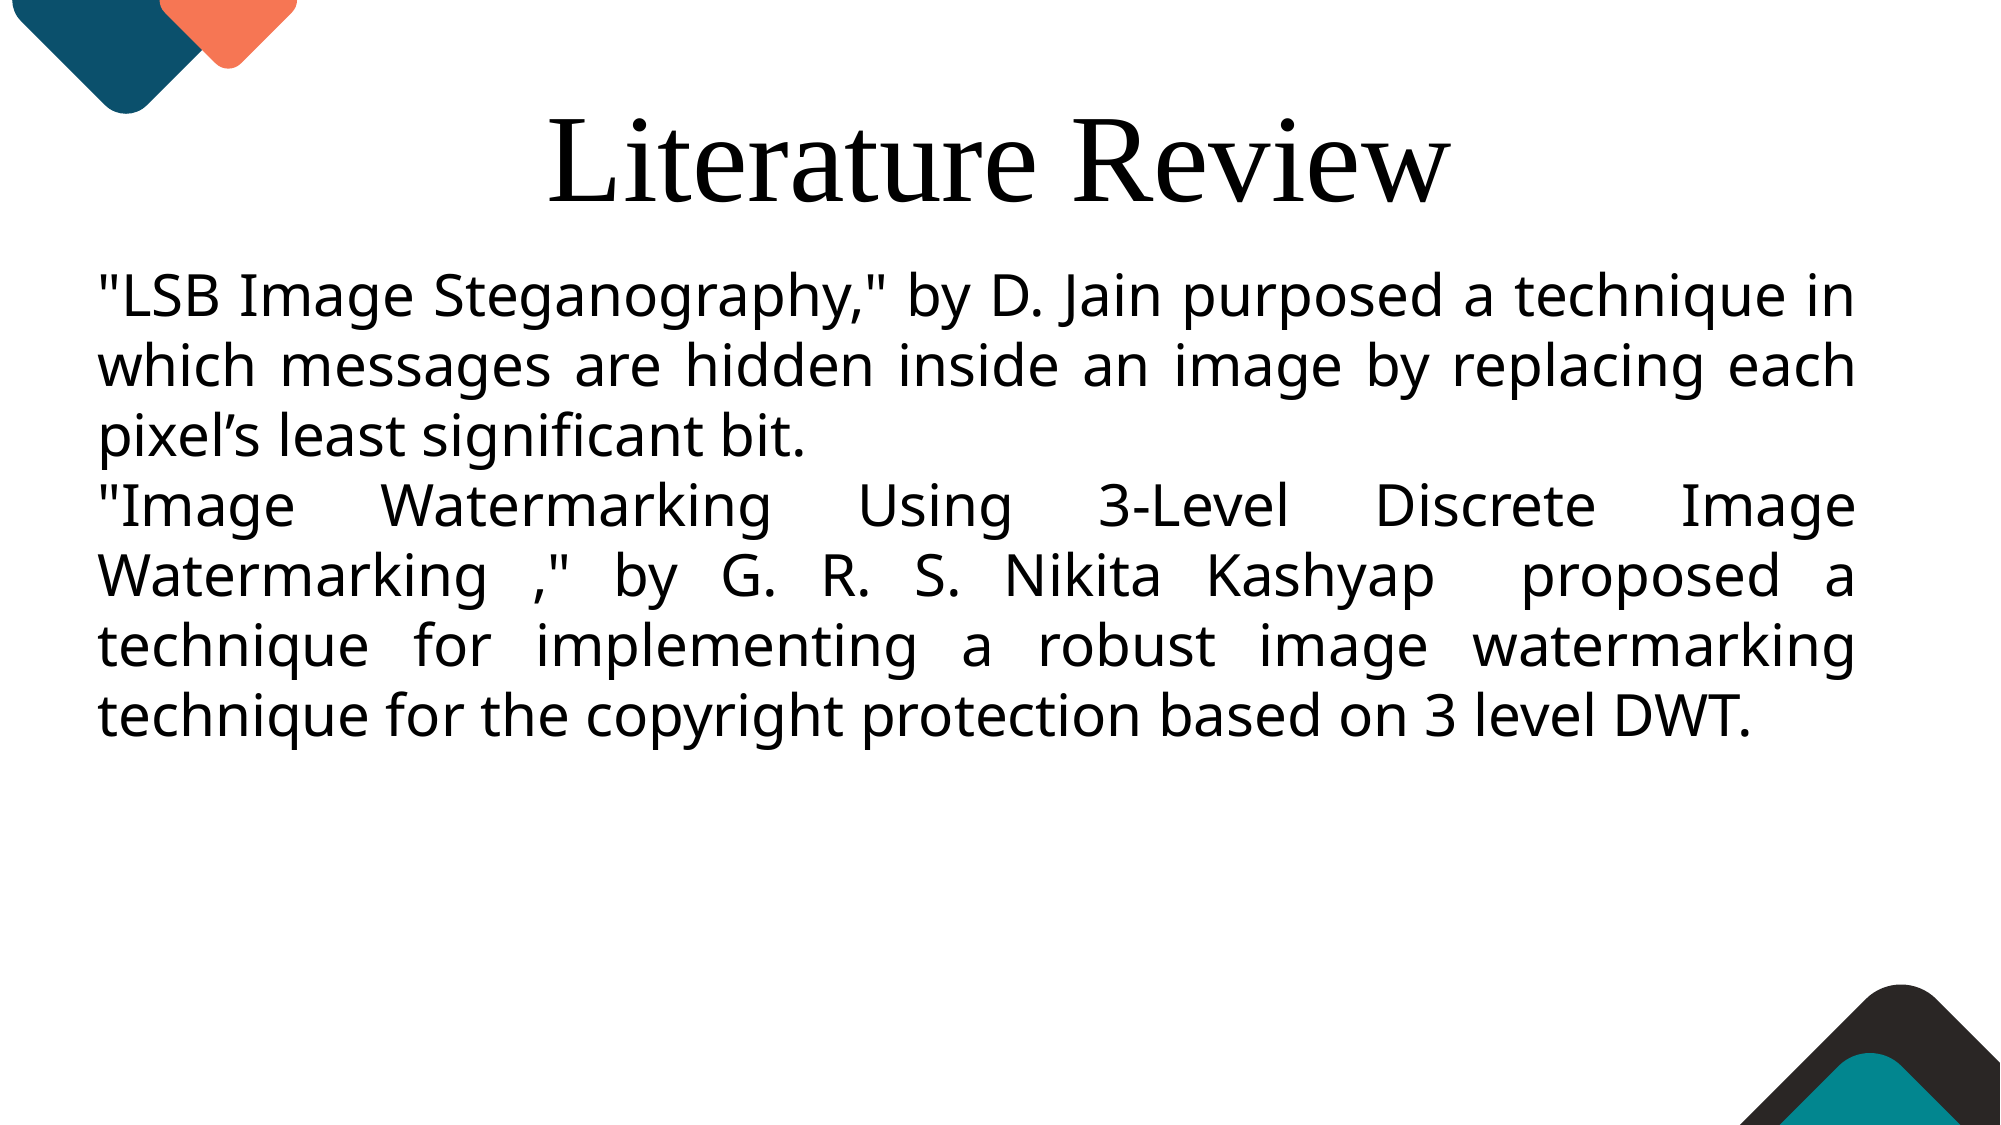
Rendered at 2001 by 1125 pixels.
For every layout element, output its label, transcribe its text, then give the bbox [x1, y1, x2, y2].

text_box Literature Review [433, 68, 1566, 234]
text_box [11, 0, 202, 115]
text_box [158, 0, 299, 70]
list "LSB Image Steganography," by D. Jain purposed a technique in which messages are hidden inside an image by replacing each pixel’s least significant bit. "Image Watermarking Using 3-Level Discrete Image Watermarking ," by G. R. S. Nikita Kashyap proposed a technique for implementing a robust image watermarking technique for the copyright protection based on 3 level DWT. [82, 250, 1873, 965]
text_box [1738, 983, 2000, 1125]
text_box [1778, 1051, 1962, 1125]
